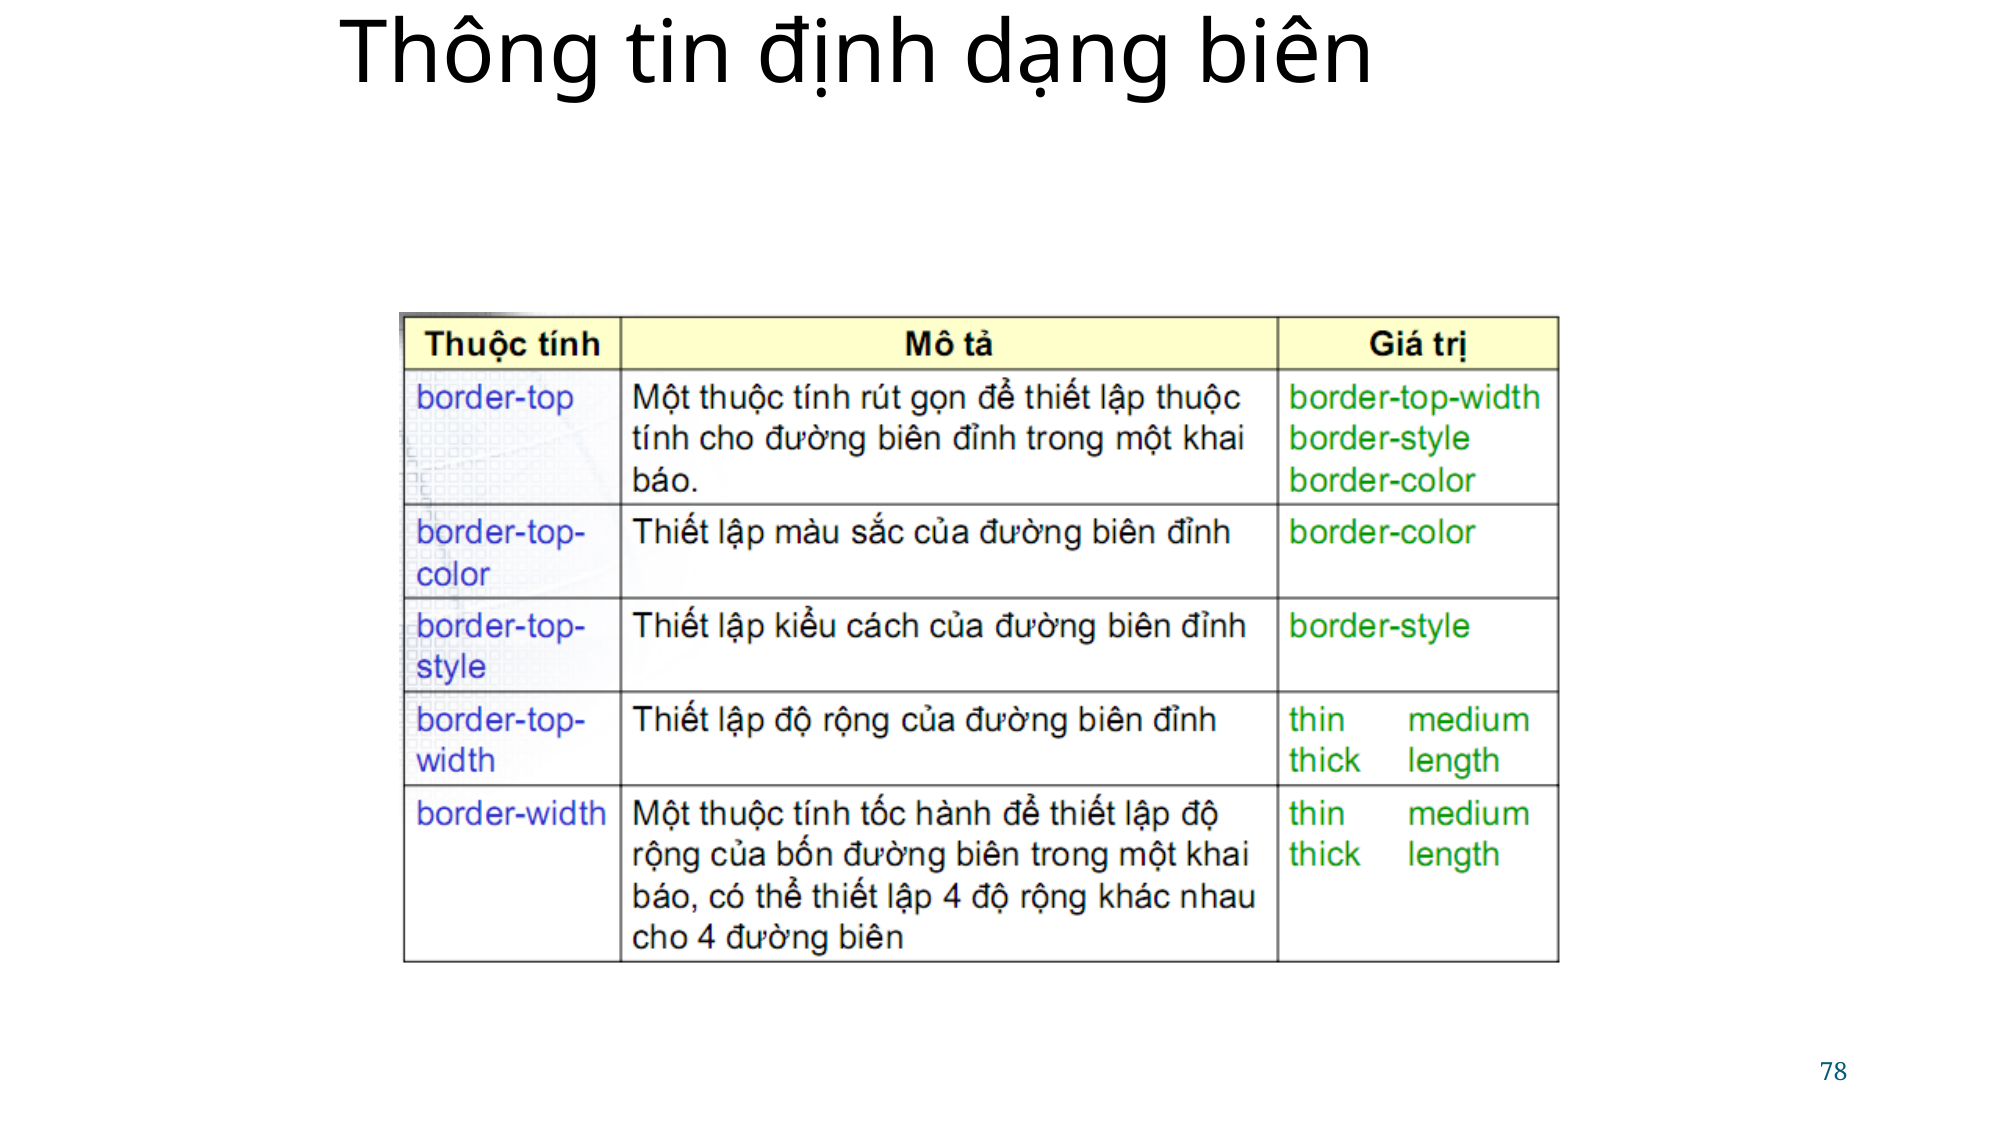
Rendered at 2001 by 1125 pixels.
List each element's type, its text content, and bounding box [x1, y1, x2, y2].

title Thông tin định dạng biên [324, 0, 1713, 110]
picture [399, 312, 1566, 966]
slide_number 78 [1412, 1042, 1863, 1103]
